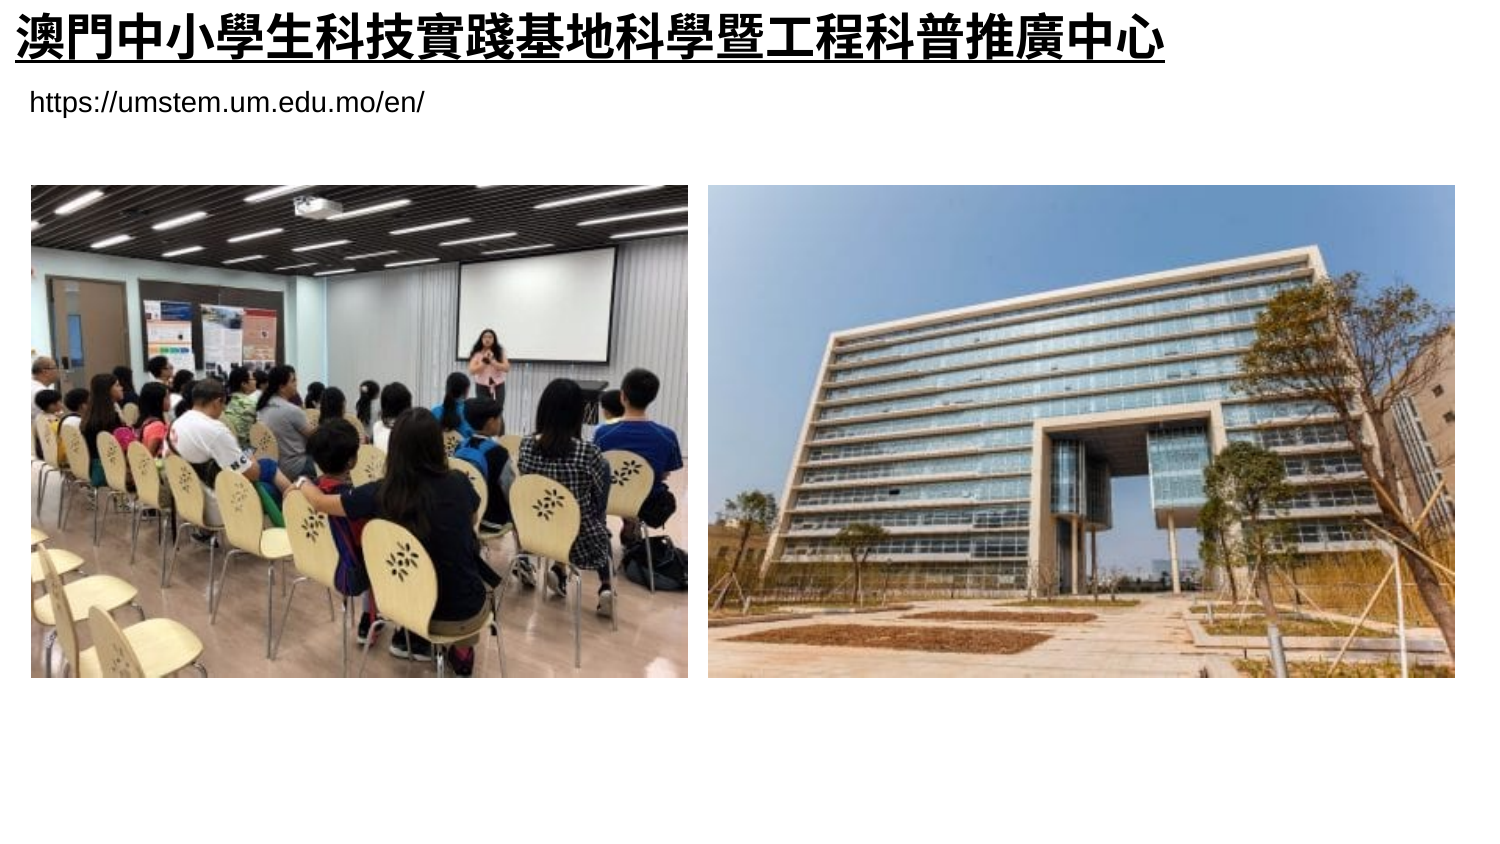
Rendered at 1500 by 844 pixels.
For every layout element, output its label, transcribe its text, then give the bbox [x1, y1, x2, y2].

text_box https://umstem.um.edu.mo/en/ [14, 76, 441, 126]
picture [707, 184, 1455, 678]
picture [31, 184, 689, 678]
title 澳門中小學生科技實踐基地科學暨工程科普推廣中心 [0, 0, 1300, 72]
